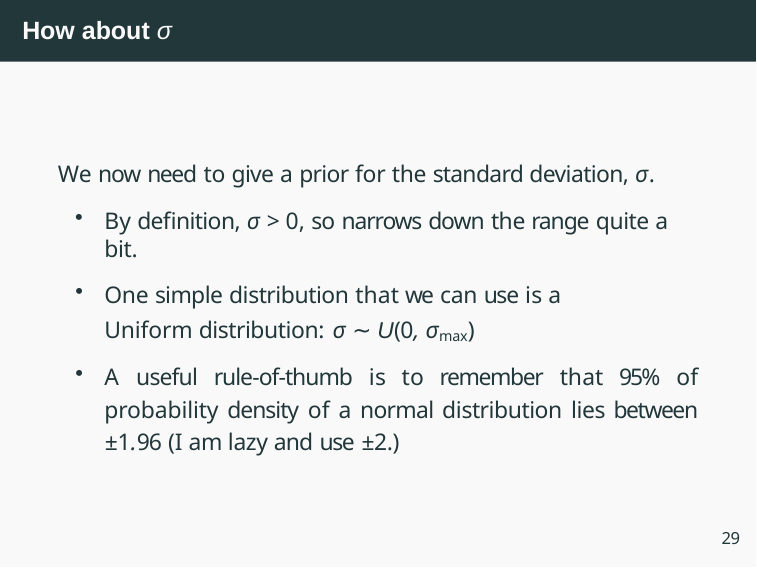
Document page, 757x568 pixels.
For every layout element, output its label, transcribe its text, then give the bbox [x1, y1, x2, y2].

title How about σ [15, 12, 584, 110]
text_box We now need to give a prior for the standard deviation, σ. By definition, σ > 0, so narrows down the range quite a bit. One simple distribution that we can use is a Uniform distribution: σ ∼ U(0, σmax) A useful rule-of-thumb is to remember that 95% of probability density of a normal distribution lies between ±1.96 (I am lazy and use ±2.) [51, 158, 704, 455]
slide_number 29 [715, 523, 748, 568]
